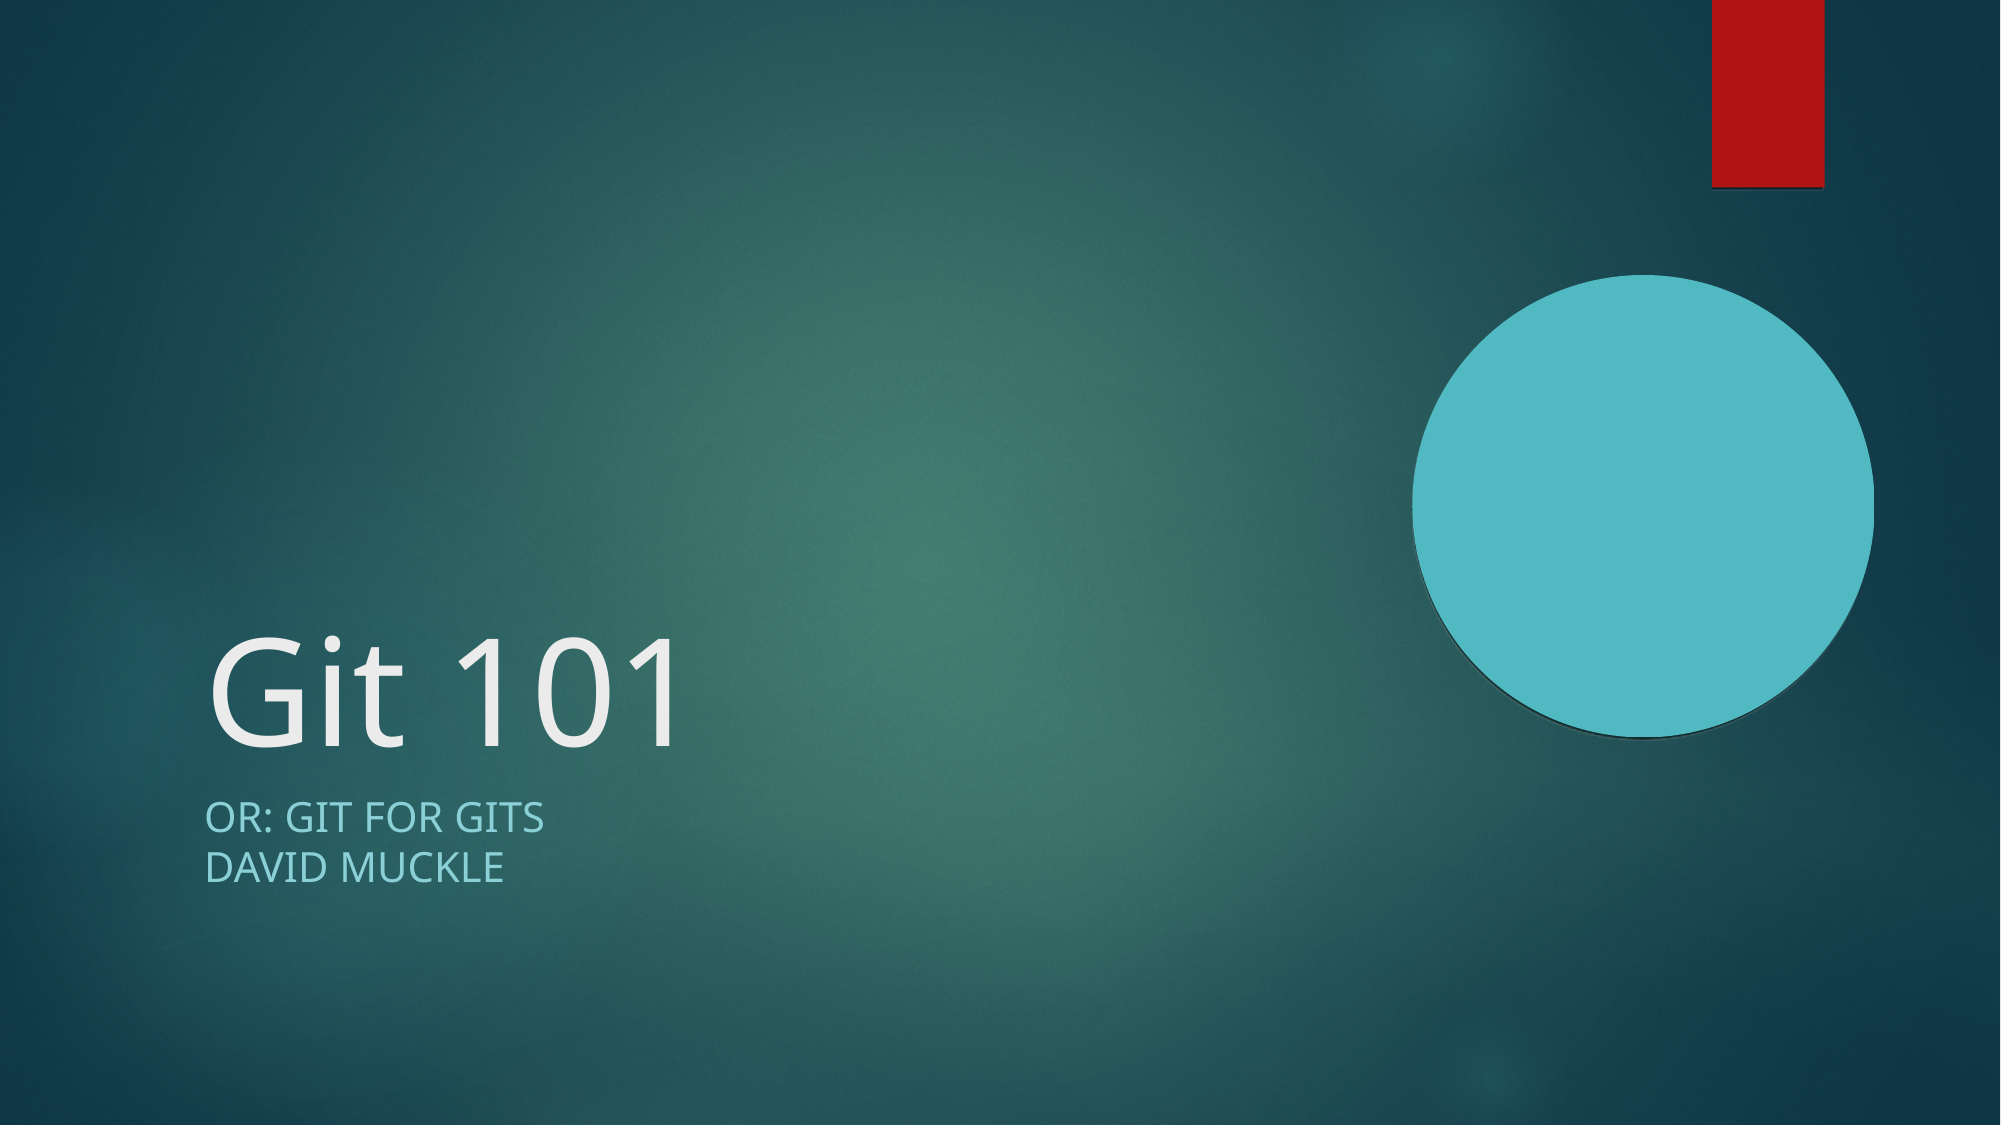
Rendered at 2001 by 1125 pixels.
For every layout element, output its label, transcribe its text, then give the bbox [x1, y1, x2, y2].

text_box Or: Git for Gits David Muckle [189, 783, 1638, 925]
picture [0, 0, 2001, 1125]
text_box Git 101 [189, 237, 1638, 783]
